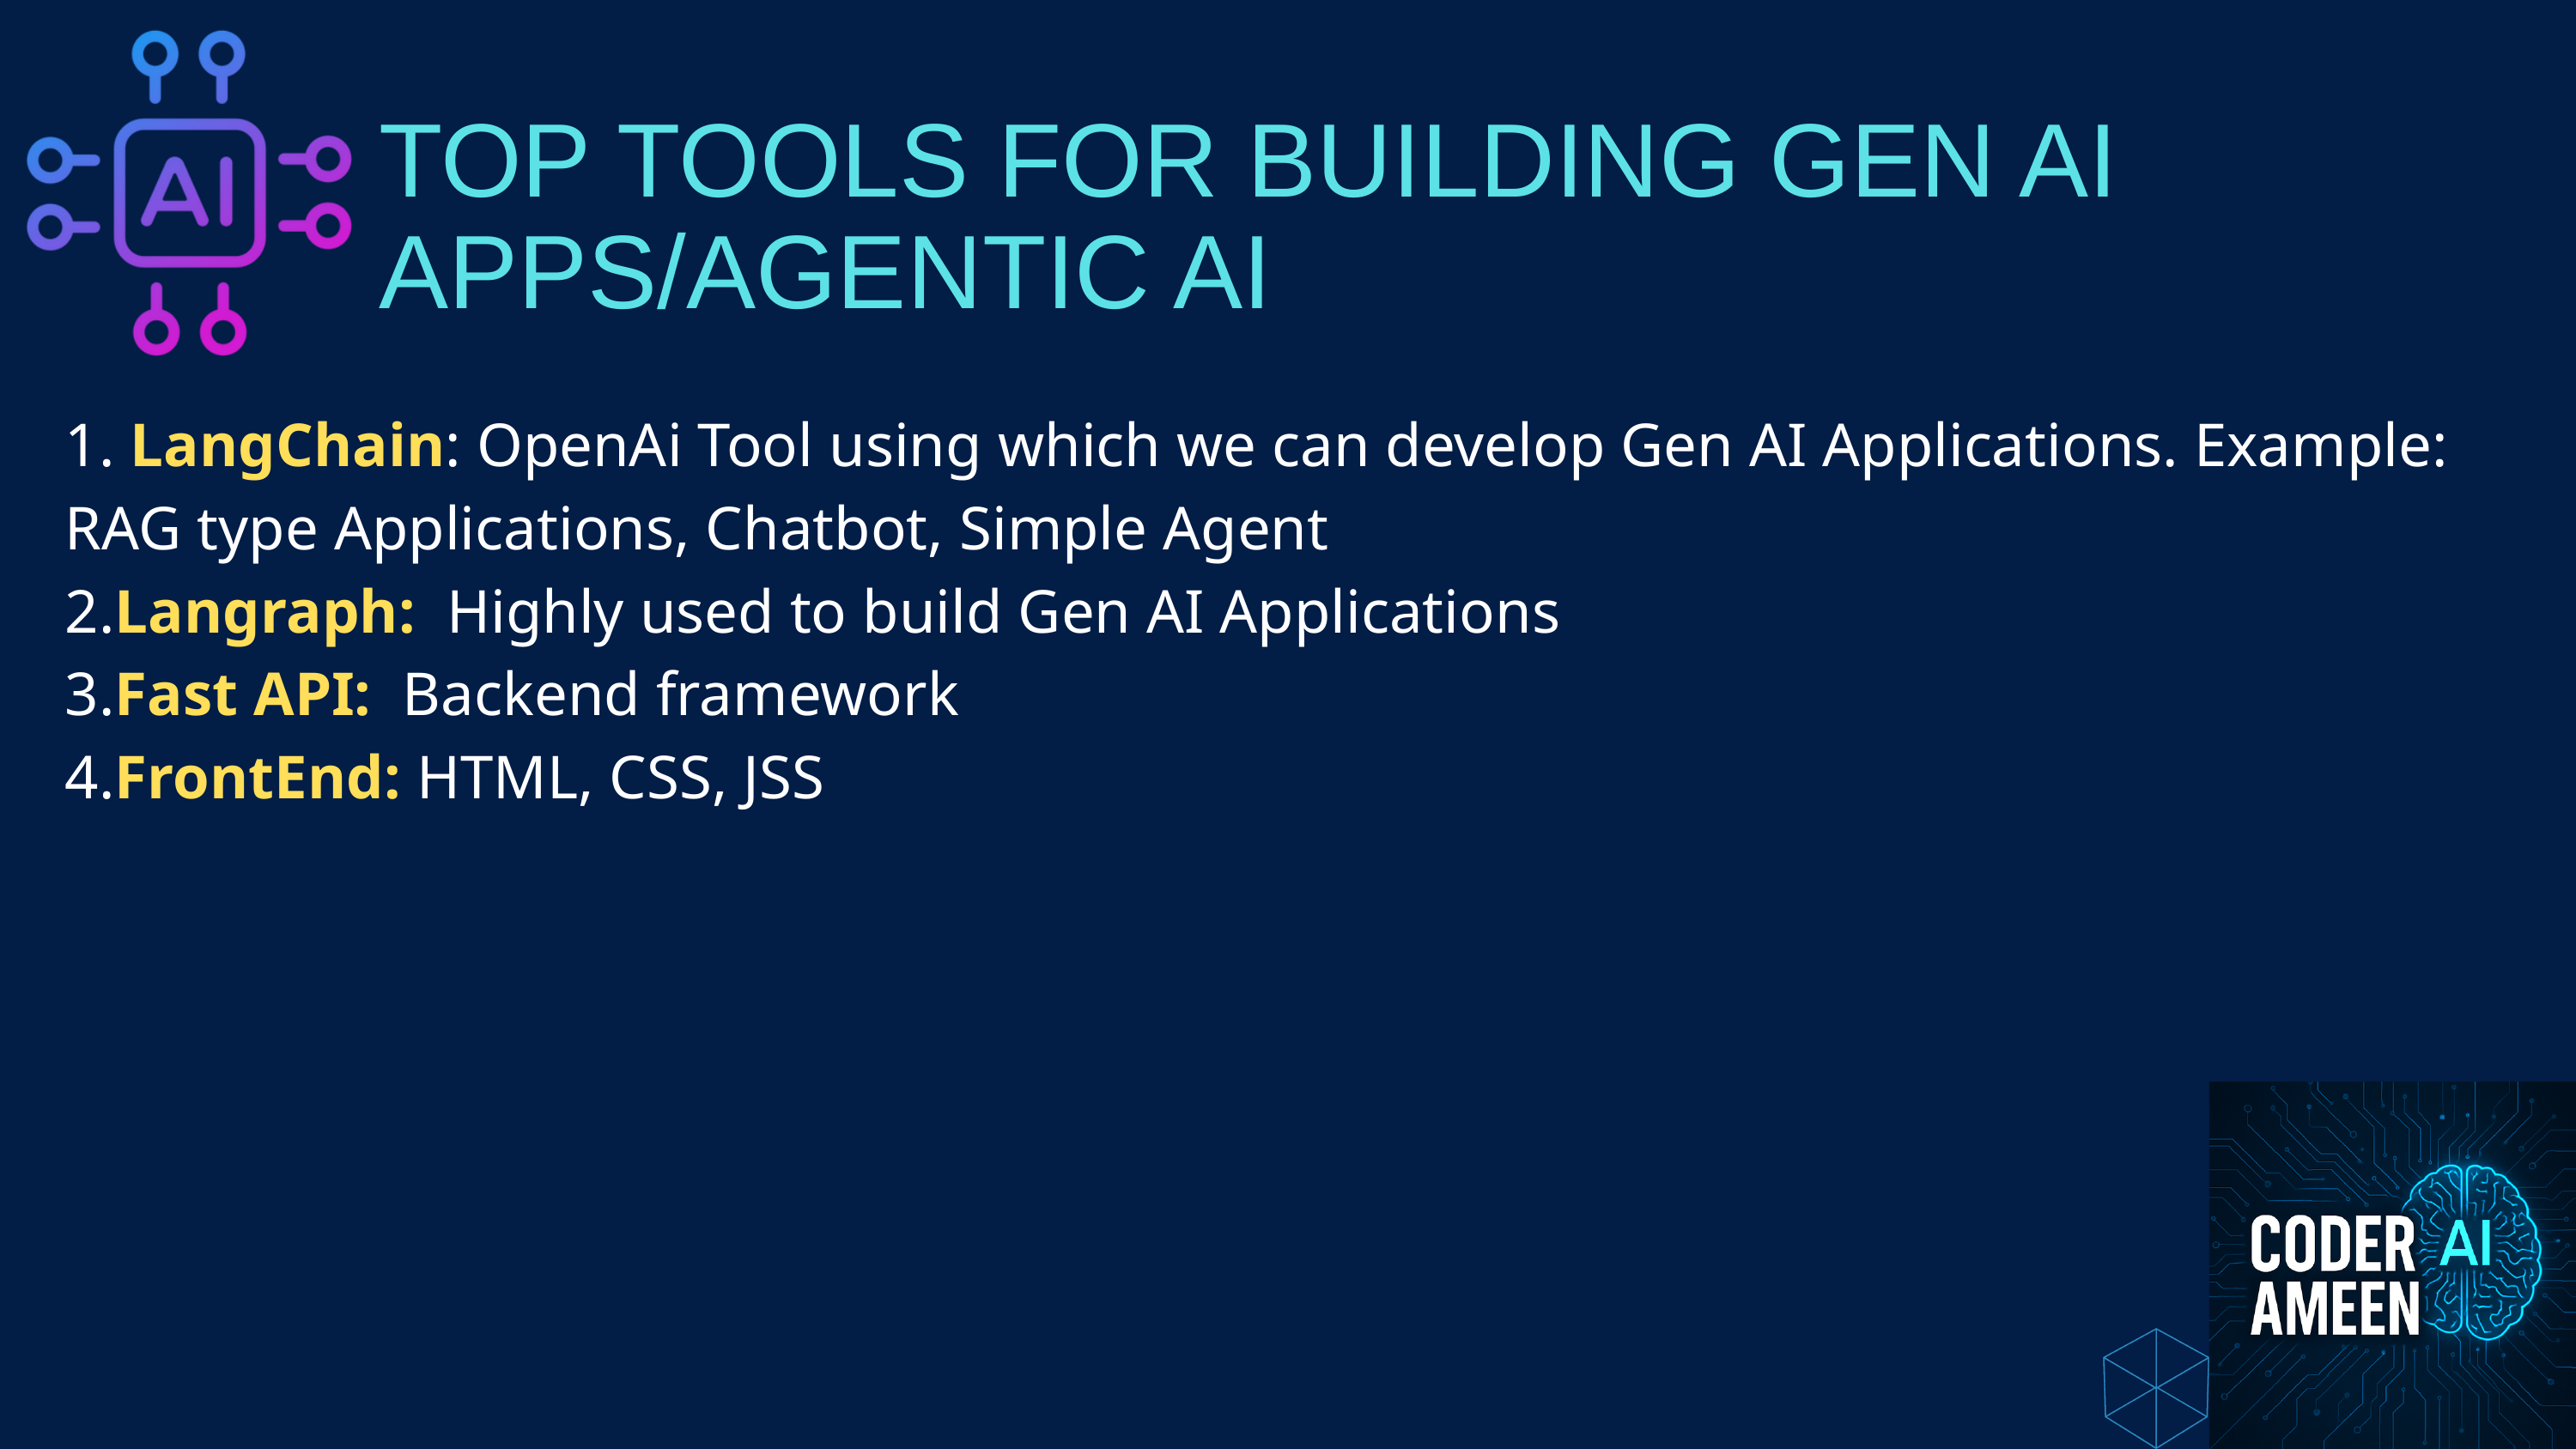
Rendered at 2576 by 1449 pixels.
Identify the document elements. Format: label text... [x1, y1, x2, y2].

text_box 1. LangChain: OpenAi Tool using which we can develop Gen AI Applications. Example: RAG type Applications, Chatbot, Simple Agent 2.Langraph: Highly used to build Gen AI Applications 3.Fast API: Backend framework 4.FrontEnd: HTML, CSS, JSS [64, 395, 2576, 894]
picture [2103, 1328, 2210, 1449]
text_box TOP TOOLS FOR BUILDING GEN AI APPS/AGENTIC AI [379, 106, 2494, 415]
text_box [2208, 1082, 2576, 1449]
text_box [0, 3, 379, 383]
